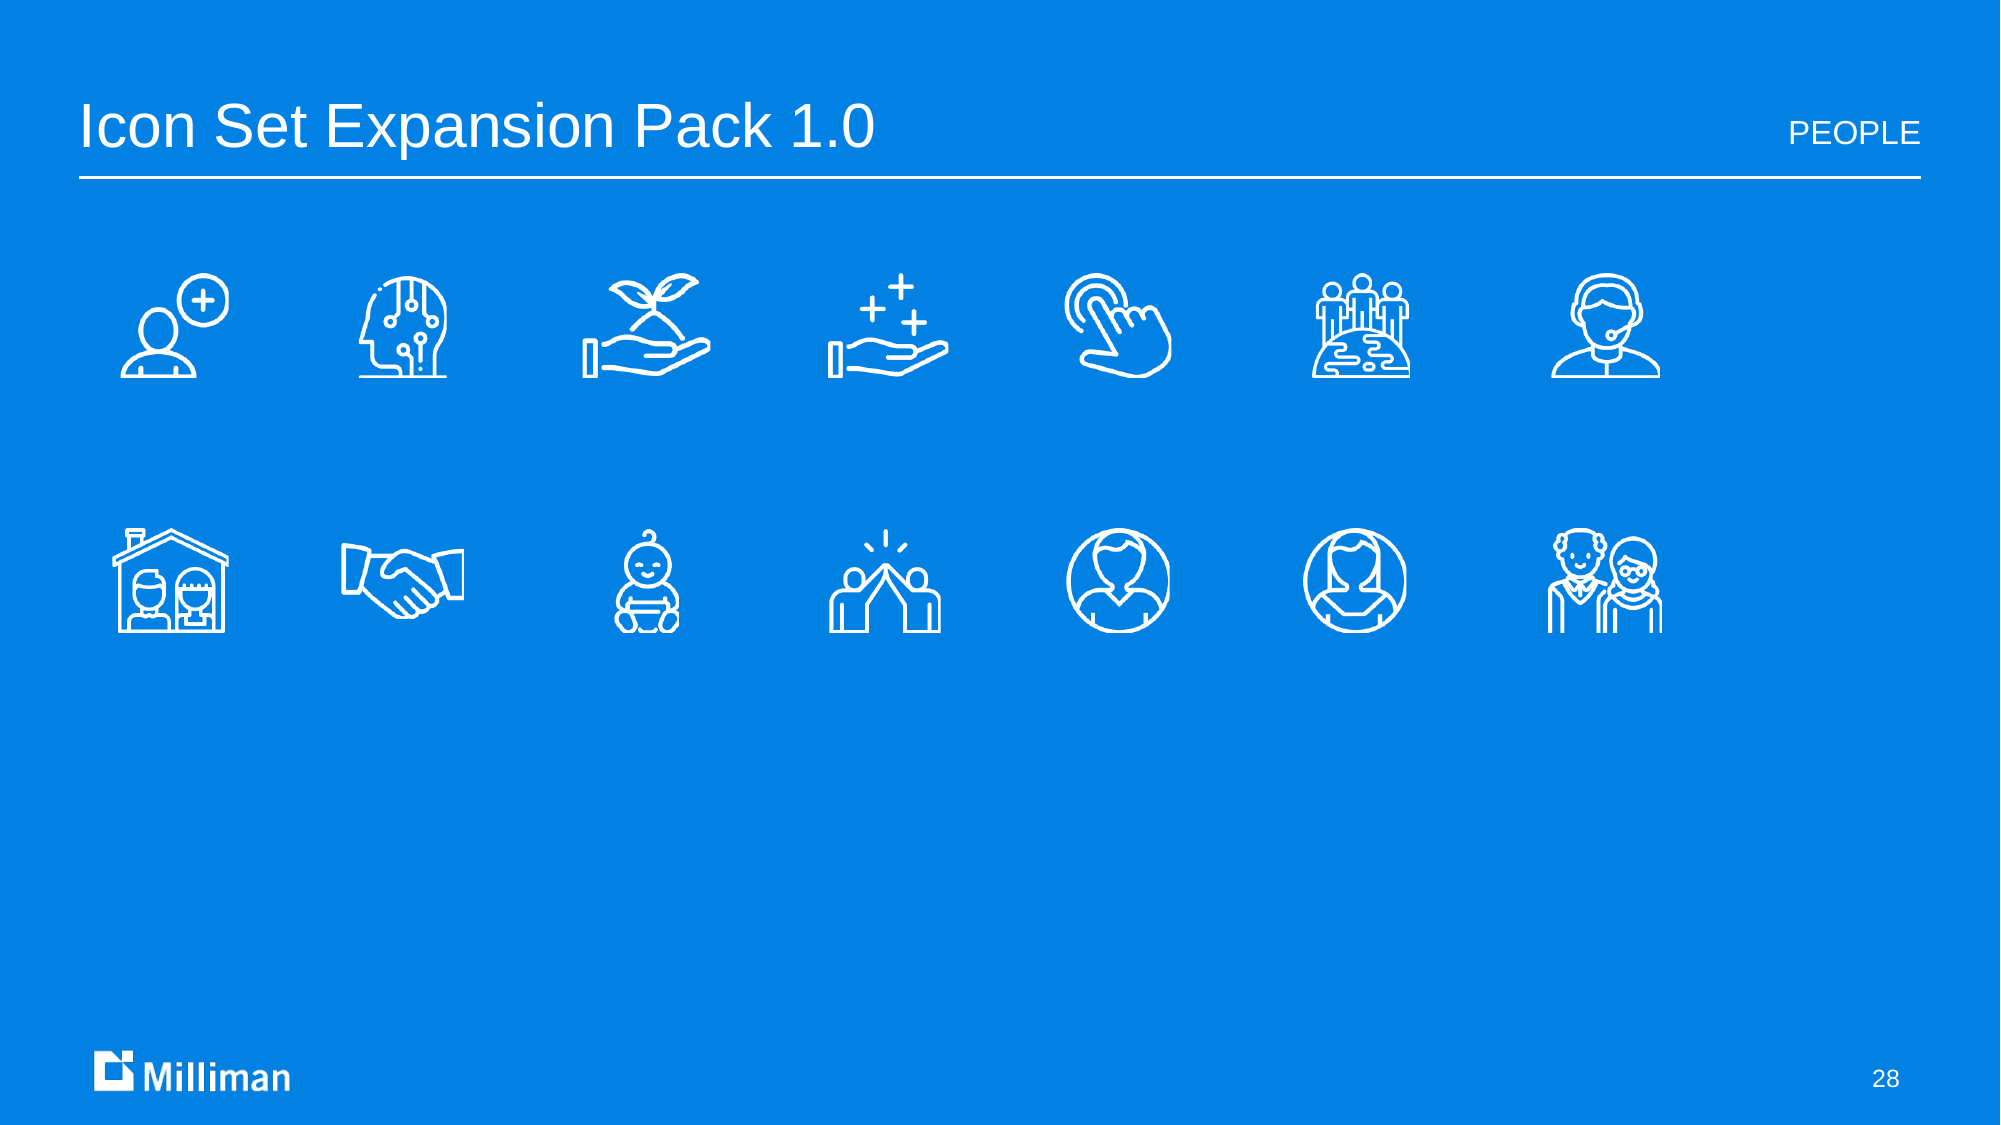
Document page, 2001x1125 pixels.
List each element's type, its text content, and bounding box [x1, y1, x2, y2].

picture [120, 273, 229, 378]
picture [112, 528, 229, 633]
picture [1064, 273, 1172, 378]
text_box PEOPLE [1448, 115, 1922, 154]
picture [828, 273, 949, 378]
title Icon Set Expansion Pack 1.0 [78, 85, 967, 154]
picture [1312, 273, 1410, 378]
picture [1547, 528, 1662, 633]
picture [1066, 528, 1170, 633]
picture [66, 1022, 315, 1118]
picture [582, 273, 711, 378]
picture [1551, 273, 1660, 378]
picture [358, 276, 447, 378]
slide_number 28 [1812, 1054, 1900, 1093]
picture [829, 529, 941, 633]
picture [341, 543, 464, 619]
picture [614, 529, 679, 633]
picture [1303, 528, 1407, 633]
